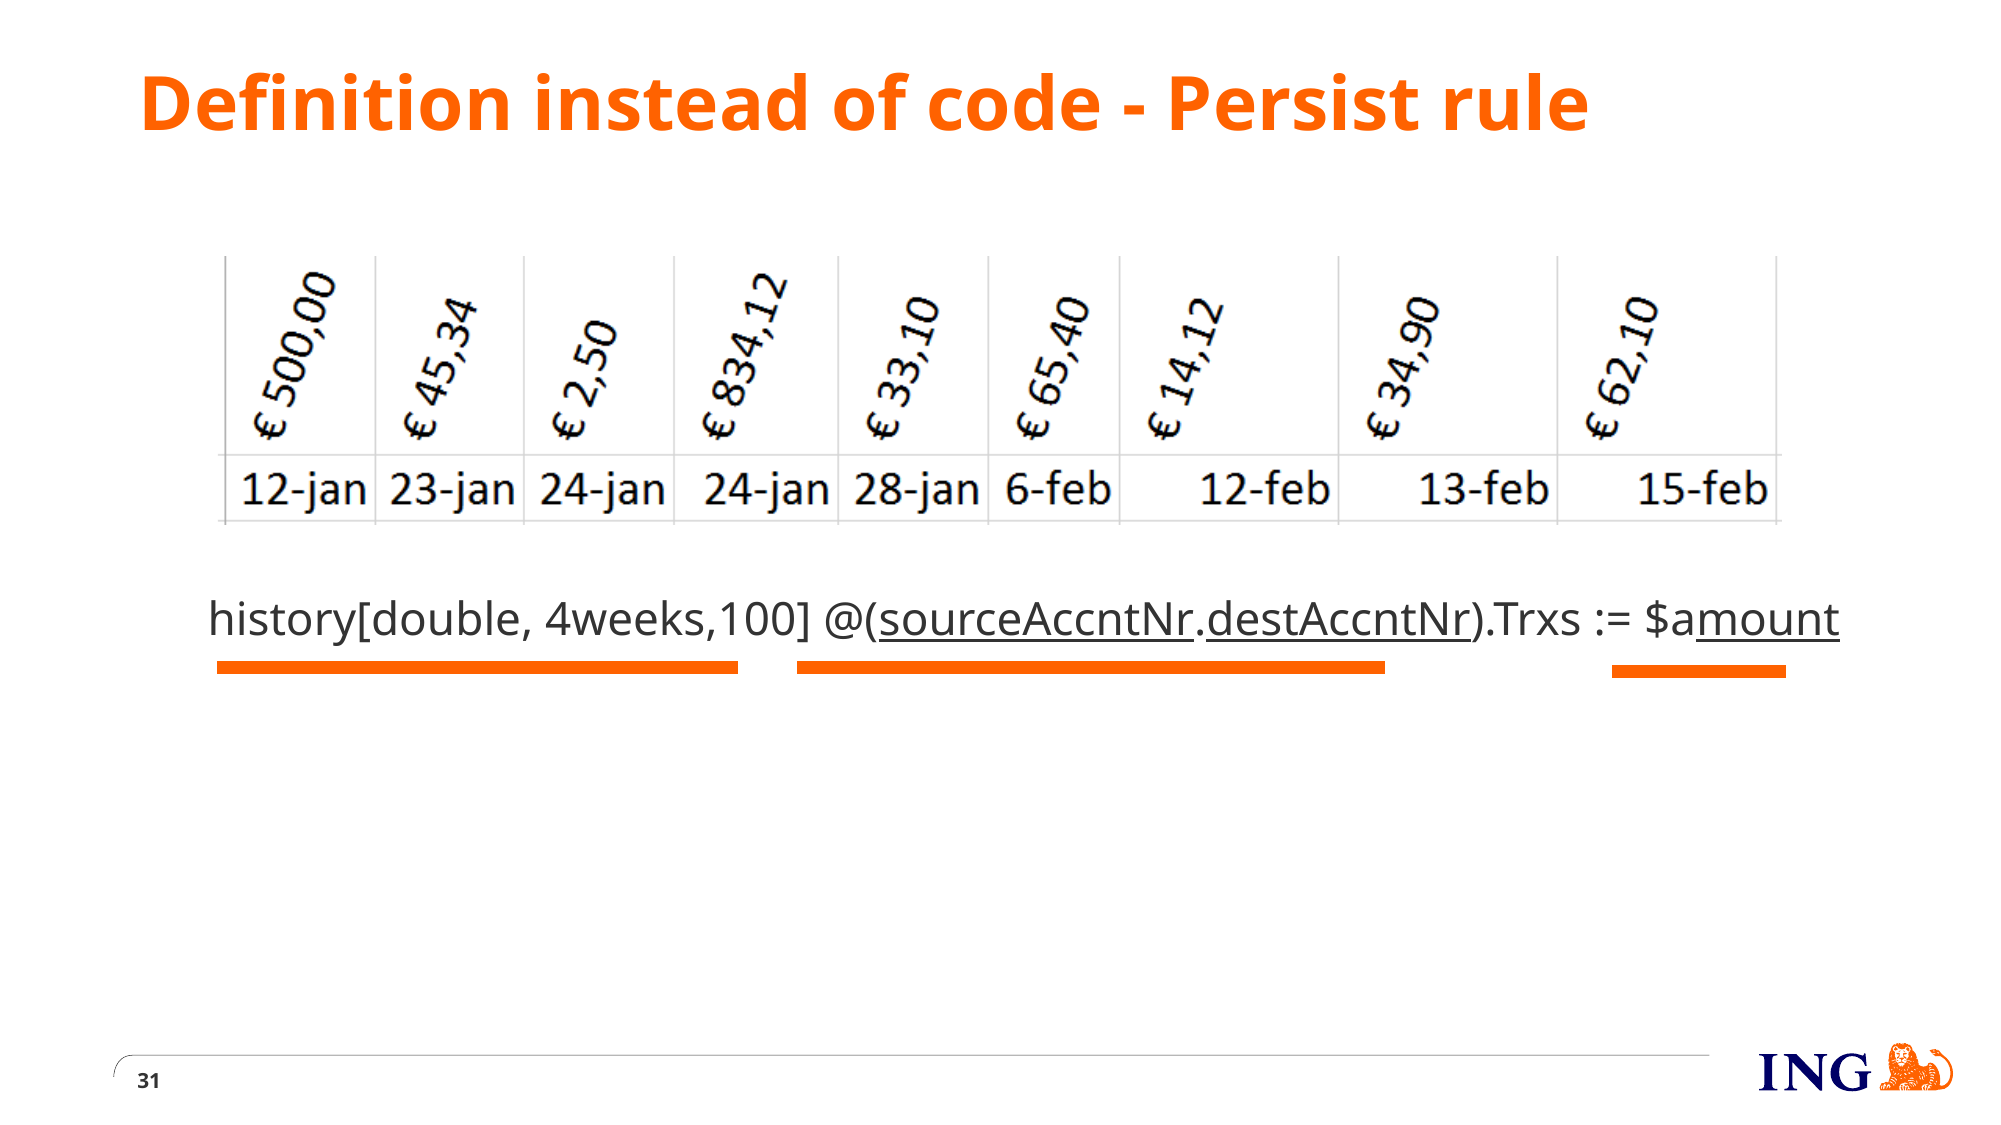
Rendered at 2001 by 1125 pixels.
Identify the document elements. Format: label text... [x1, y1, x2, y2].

text_box [796, 660, 1385, 674]
text_box [1611, 664, 1786, 678]
text_box history[double, 4weeks,100] @(sourceAccntNr.destAccntNr).Trxs := $amount [201, 583, 1952, 651]
title Definition instead of code - Persist rule [138, 46, 1860, 187]
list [217, 256, 1783, 525]
slide_number 31 [137, 1065, 219, 1097]
text_box [216, 660, 739, 674]
